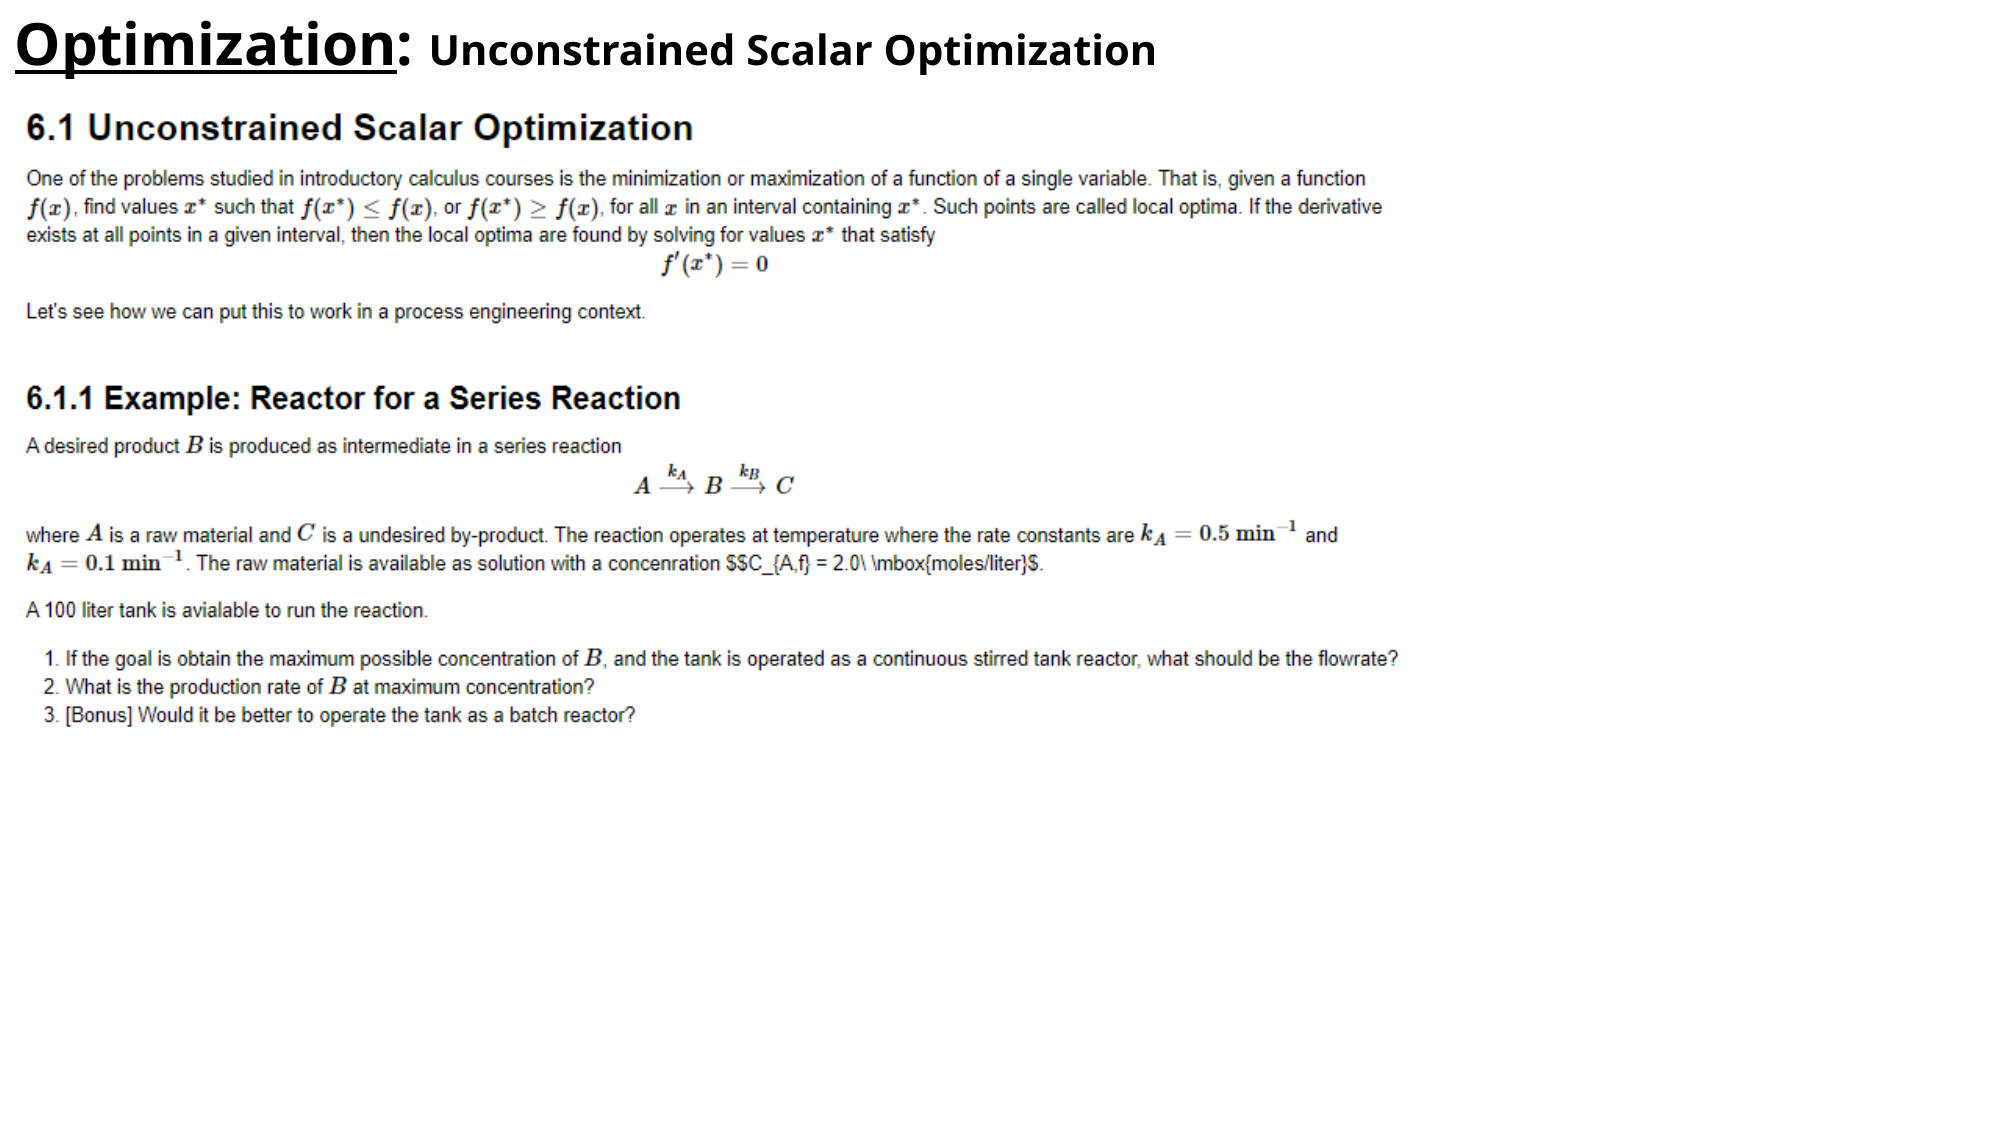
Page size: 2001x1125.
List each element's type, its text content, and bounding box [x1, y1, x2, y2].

picture [0, 95, 1407, 763]
text_box Optimization: Unconstrained Scalar Optimization [0, 0, 1988, 295]
